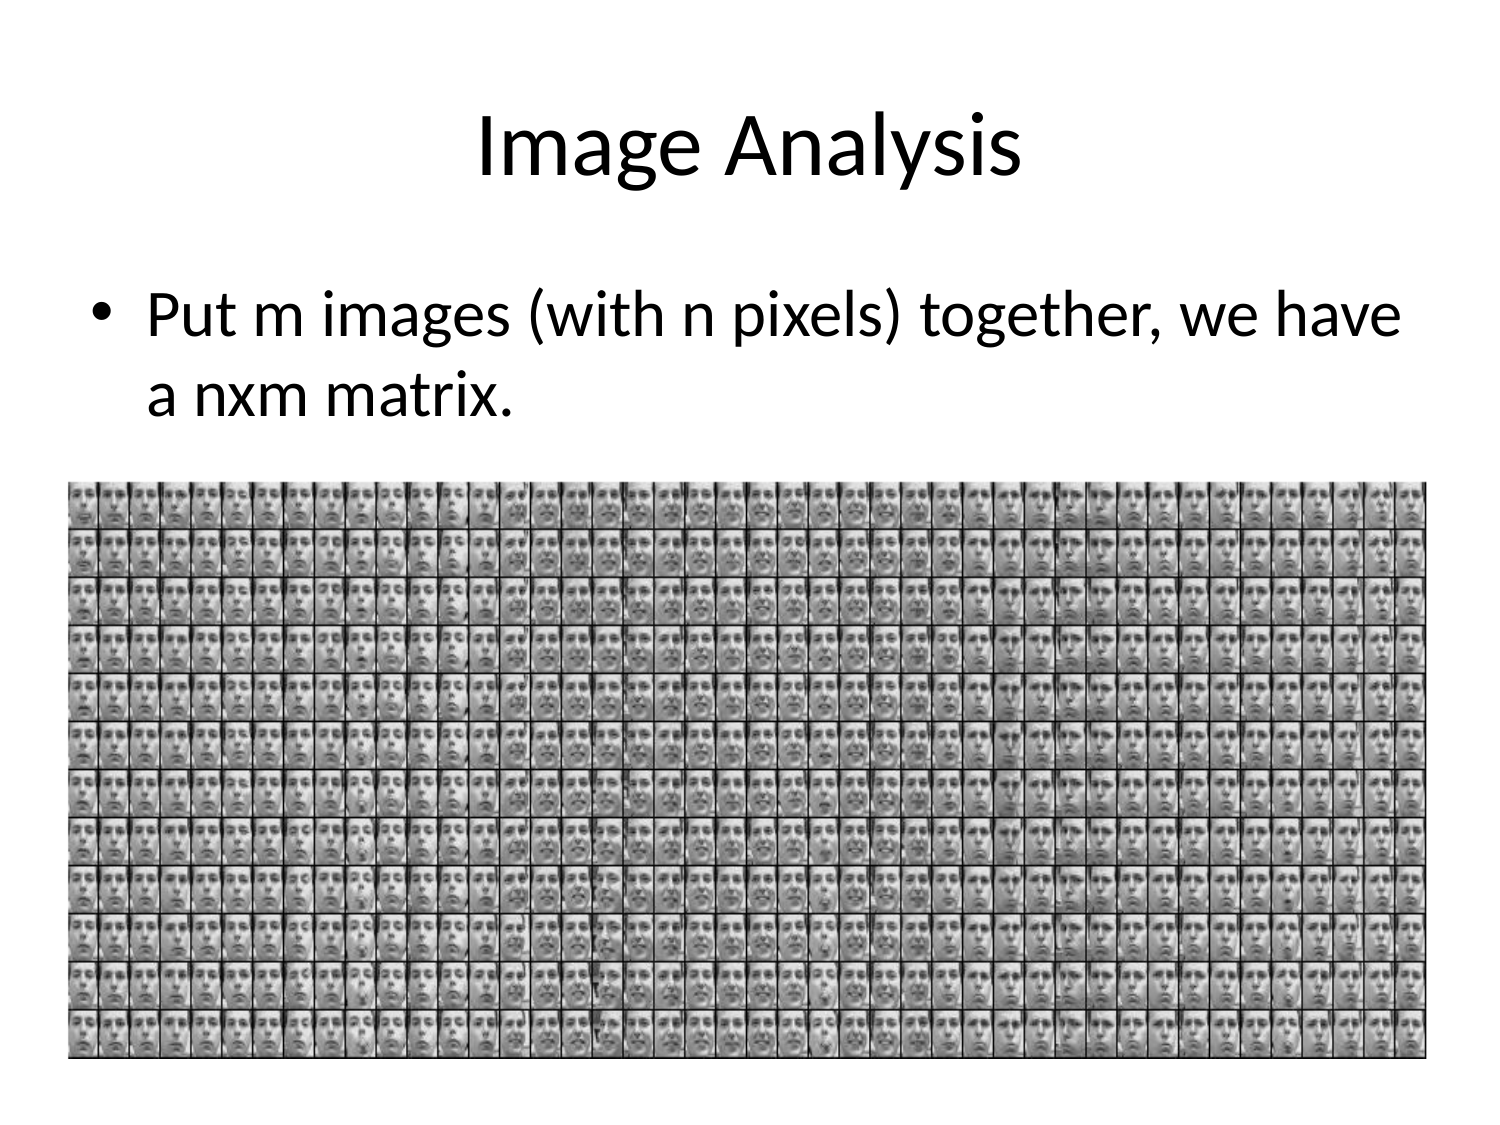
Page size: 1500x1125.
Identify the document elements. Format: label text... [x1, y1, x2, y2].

title Image Analysis [75, 45, 1425, 233]
list Put m images (with n pixels) together, we have a nxm matrix. [75, 262, 1425, 478]
picture [63, 479, 1428, 1059]
